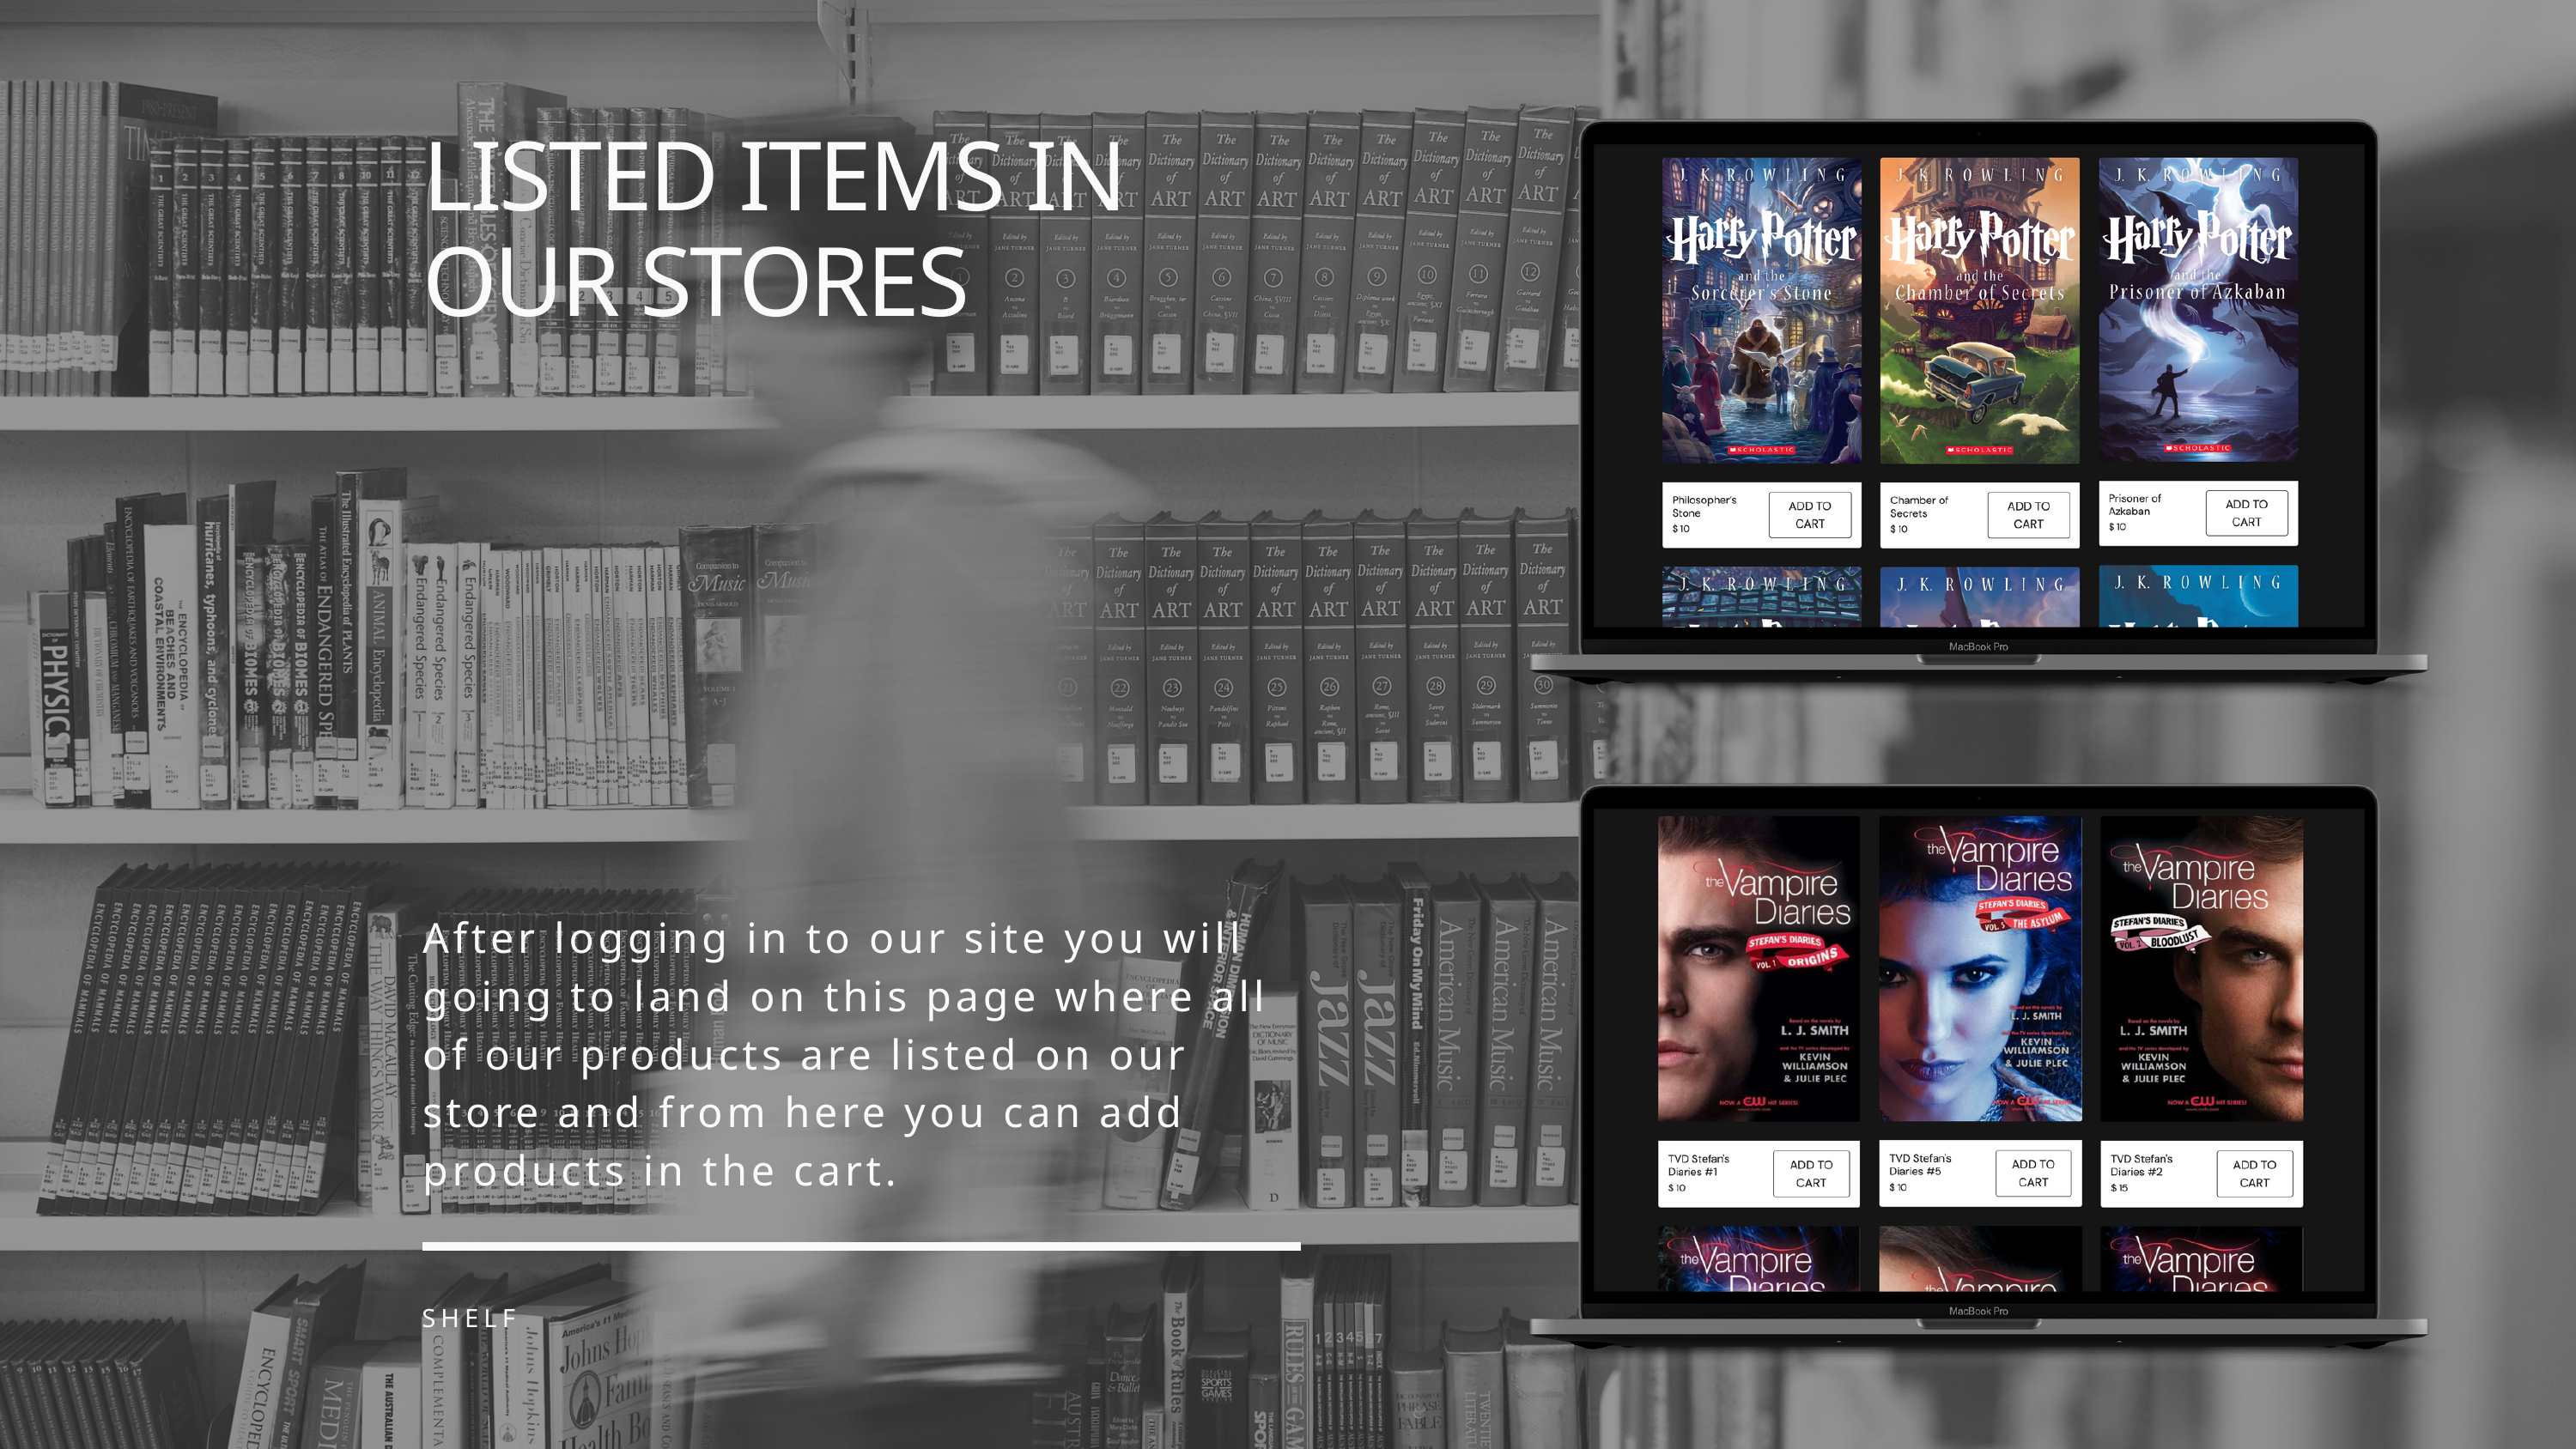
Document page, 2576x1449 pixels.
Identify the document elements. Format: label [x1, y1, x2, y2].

text_box [0, 0, 2576, 1449]
picture [422, 1242, 1301, 1251]
picture [1498, 783, 2462, 1373]
picture [1498, 118, 2462, 708]
